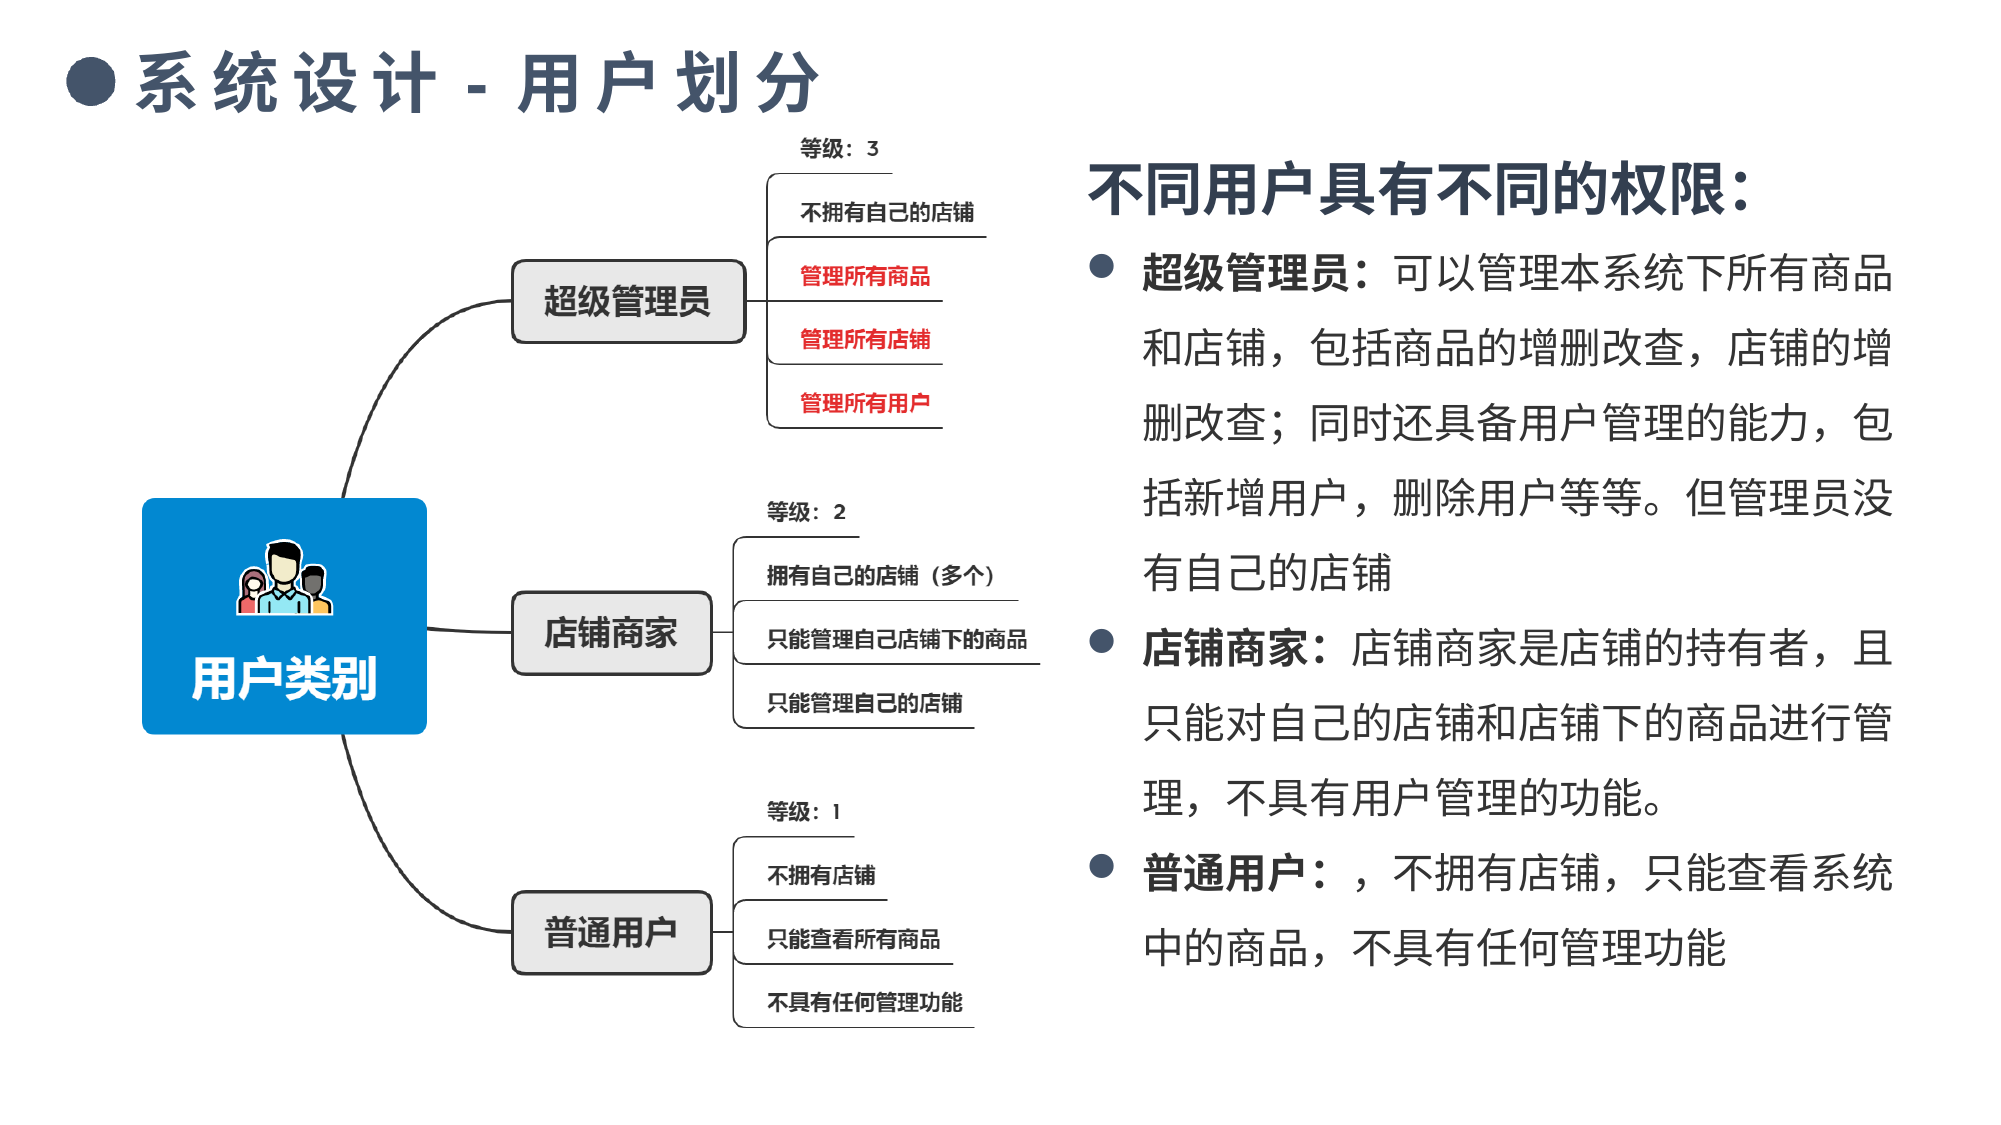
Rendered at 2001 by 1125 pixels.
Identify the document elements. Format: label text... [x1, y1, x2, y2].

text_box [48, 28, 870, 135]
text_box 不同用户具有不同的权限： 超级管理员：可以管理本系统下所有商品和店铺，包括商品的增删改查，店铺的增删改查；同时还具备用户管理的能力，包括新增用户，删除用户等等。但管理员没有自己的店铺 店铺商家：店铺商家是店铺的持有者，且只能对自己的店铺和店铺下的商品进行管理，不具有用户管理的功能。 普通用户：，不拥有店铺，只能查看系统中的商品，不具有任何管理功能 [1313, 109, 1925, 980]
picture [59, 81, 1313, 1084]
